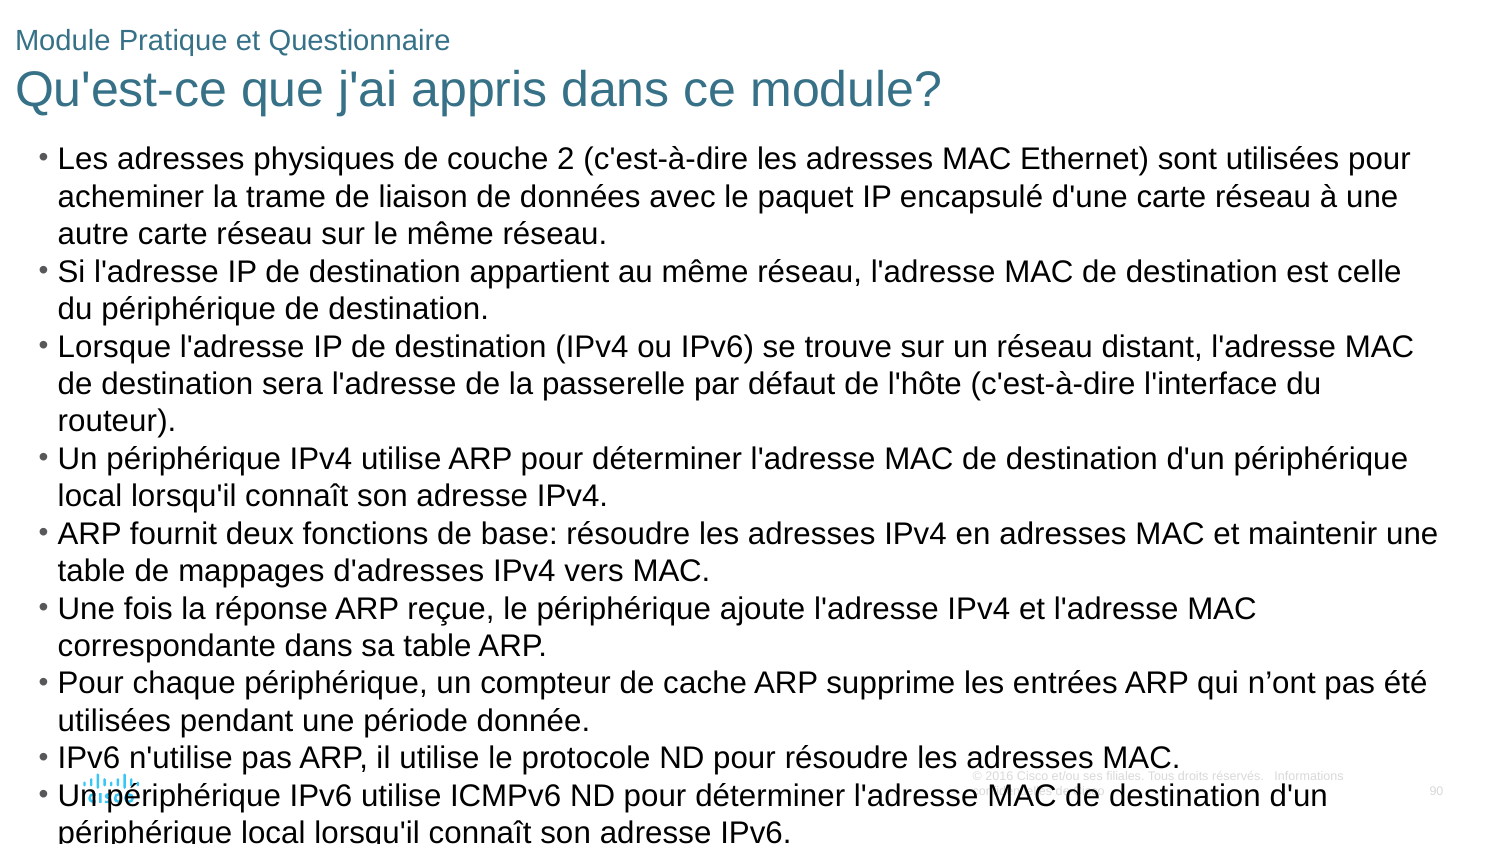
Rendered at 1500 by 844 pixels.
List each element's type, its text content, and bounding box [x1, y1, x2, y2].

list Les adresses physiques de couche 2 (c'est-à-dire les adresses MAC Ethernet) sont utilisées pour acheminer la trame de liaison de données avec le paquet IP encapsulé d'une carte réseau à une autre carte réseau sur le même réseau. Si l'adresse IP de destination appartient au même réseau, l'adresse MAC de destination est celle du périphérique de destination. Lorsque l'adresse IP de destination (IPv4 ou IPv6) se trouve sur un réseau distant, l'adresse MAC de destination sera l'adresse de la passerelle par défaut de l'hôte (c'est-à-dire l'interface du routeur). Un périphérique IPv4 utilise ARP pour déterminer l'adresse MAC de destination d'un périphérique local lorsqu'il connaît son adresse IPv4. ARP fournit deux fonctions de base: résoudre les adresses IPv4 en adresses MAC et maintenir une table de mappages d'adresses IPv4 vers MAC. Une fois la réponse ARP reçue, le périphérique ajoute l'adresse IPv4 et l'adresse MAC correspondante dans sa table ARP. Pour chaque périphérique, un compteur de cache ARP supprime les entrées ARP qui n’ont pas été utilisées pendant une période donnée. IPv6 n'utilise pas ARP, il utilise le protocole ND pour résoudre les adresses MAC. Un périphérique IPv6 utilise ICMPv6 ND pour déterminer l'adresse MAC de destination d'un périphérique local lorsqu'il connaît son adresse IPv6. [23, 131, 1476, 813]
title Module Pratique et Questionnaire Qu'est-ce que j'ai appris dans ce module? [0, 6, 1500, 131]
